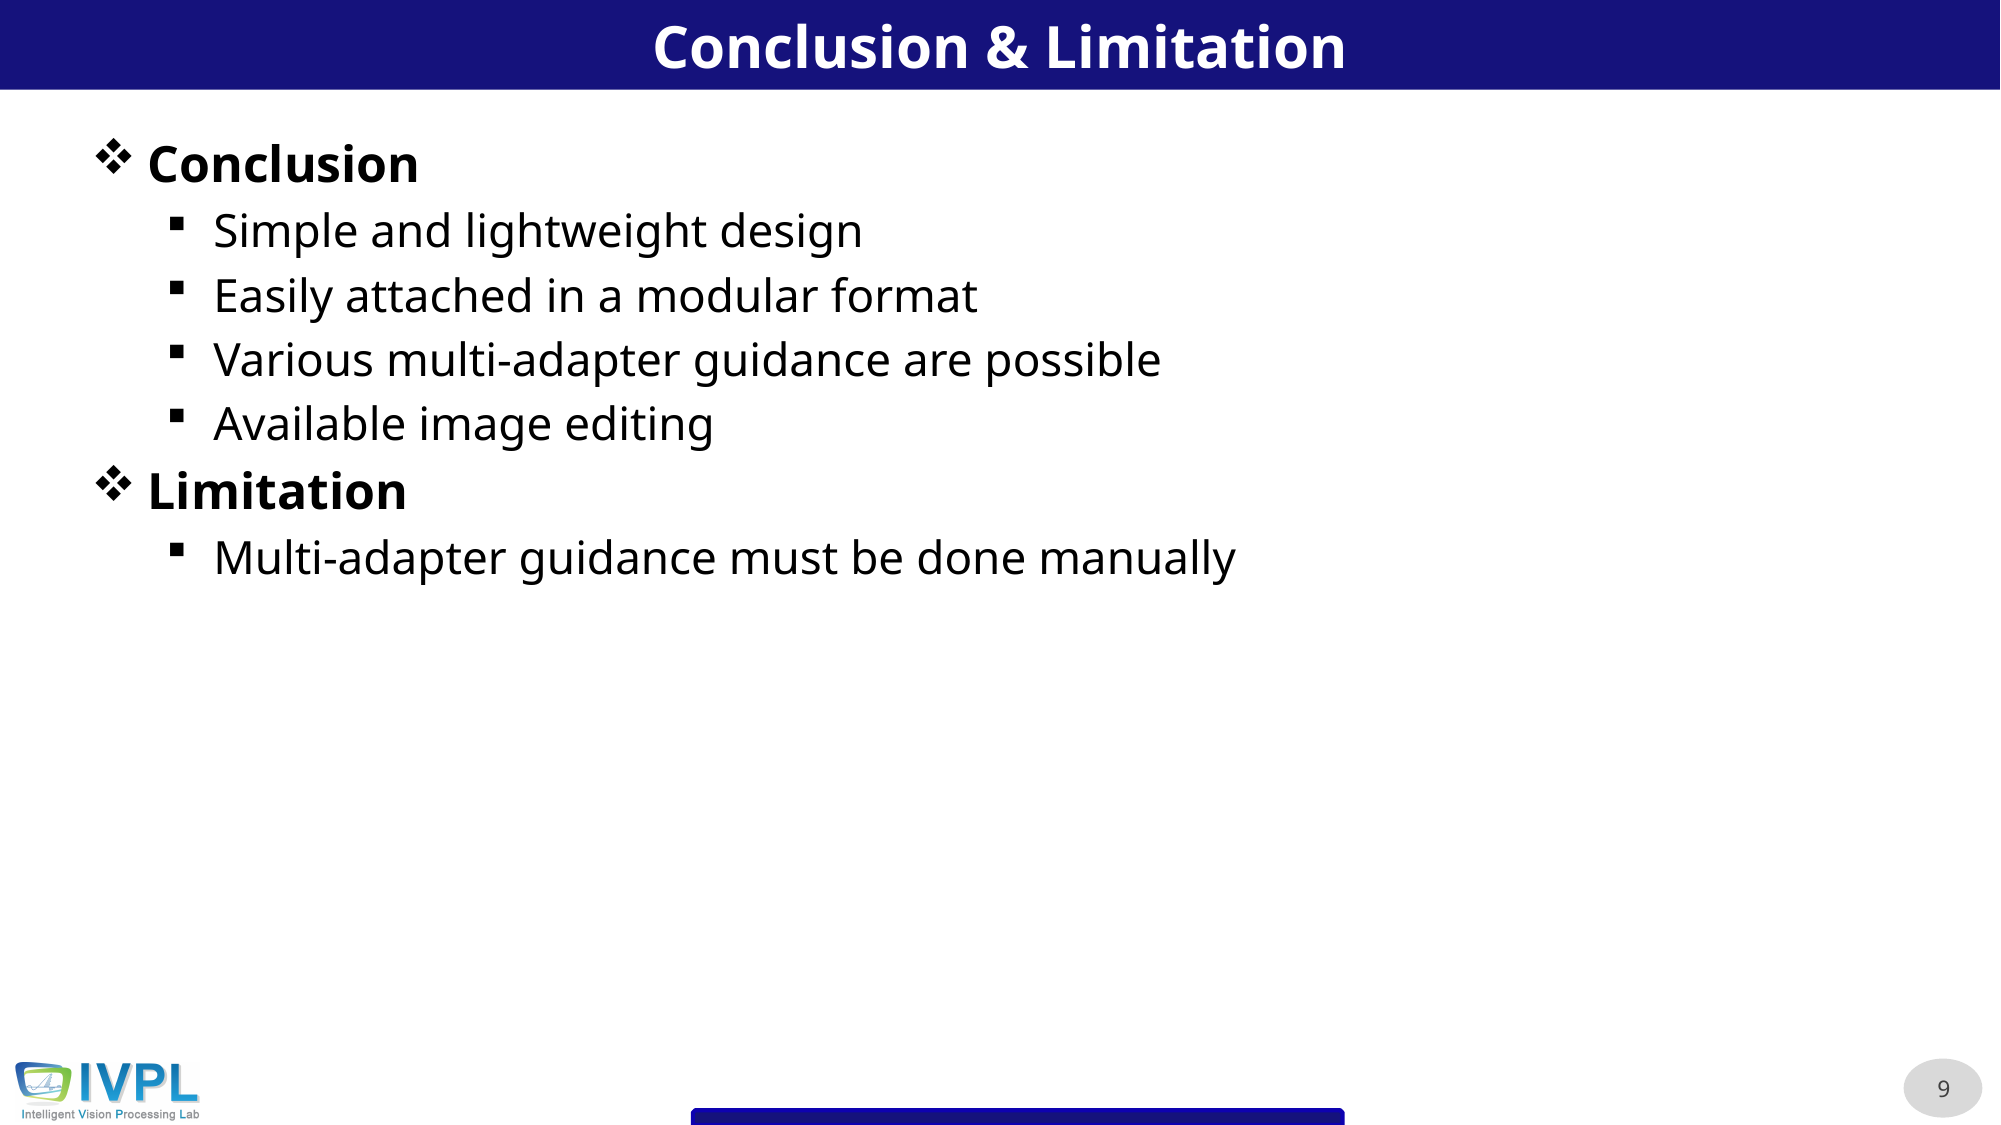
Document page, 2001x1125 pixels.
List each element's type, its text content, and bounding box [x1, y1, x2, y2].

list Conclusion & Limitation [66, 0, 1934, 90]
list Conclusion Simple and lightweight design Easily attached in a modular format Various multi-adapter guidance are possible Available image editing Limitation Multi-adapter guidance must be done manually [76, 125, 1934, 1035]
picture [15, 1062, 200, 1122]
